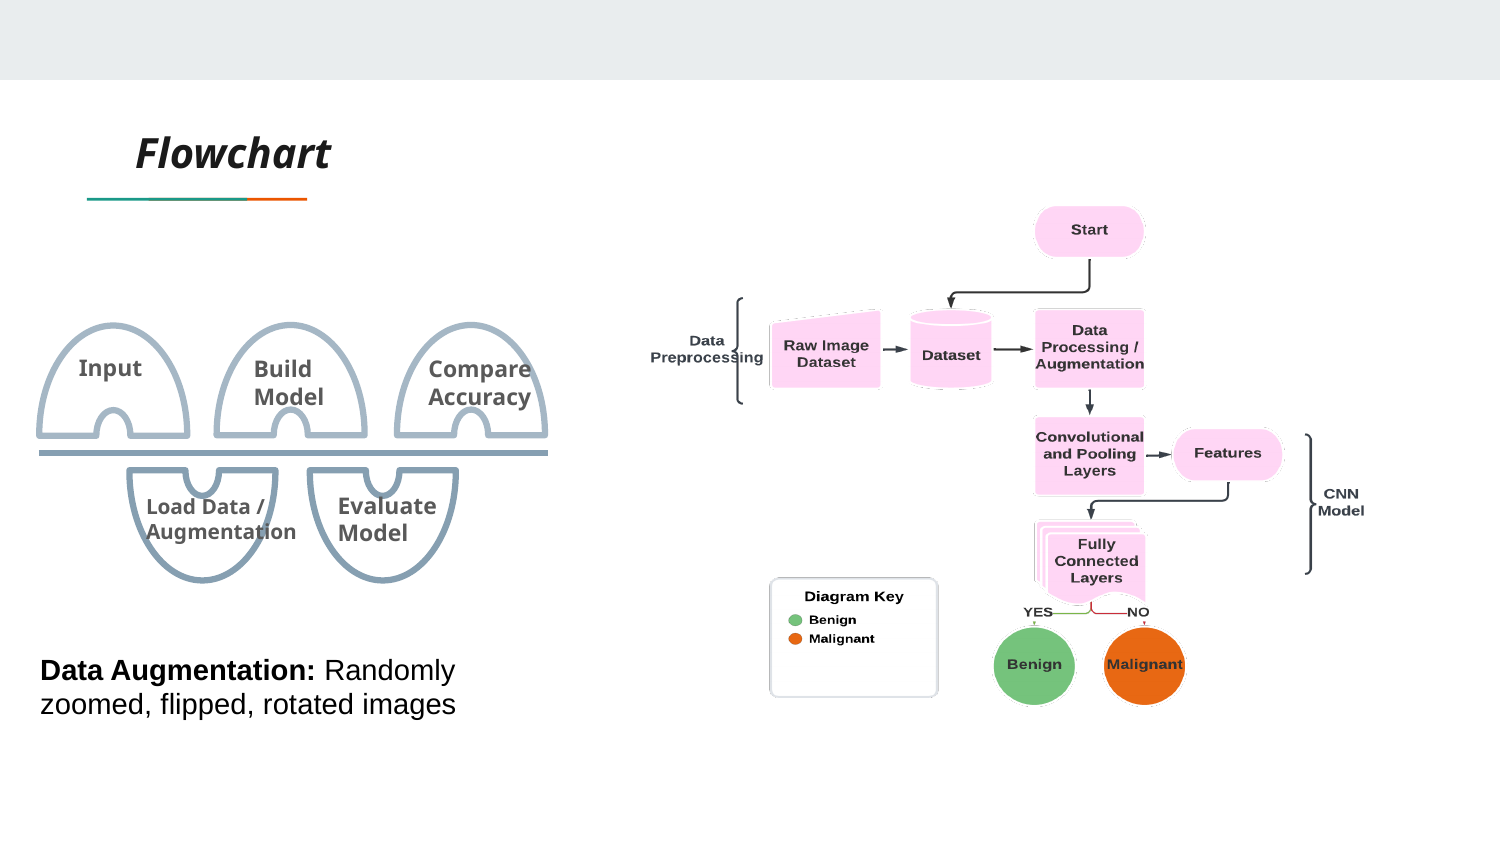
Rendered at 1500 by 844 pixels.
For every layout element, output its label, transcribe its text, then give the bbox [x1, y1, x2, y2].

text_box Flowchart [120, 119, 443, 285]
picture [575, 124, 1500, 782]
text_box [38, 324, 548, 581]
text_box Data Augmentation: Randomly zoomed, flipped, rotated images [25, 643, 498, 799]
text_box Compare Accuracy [552, 339, 560, 425]
